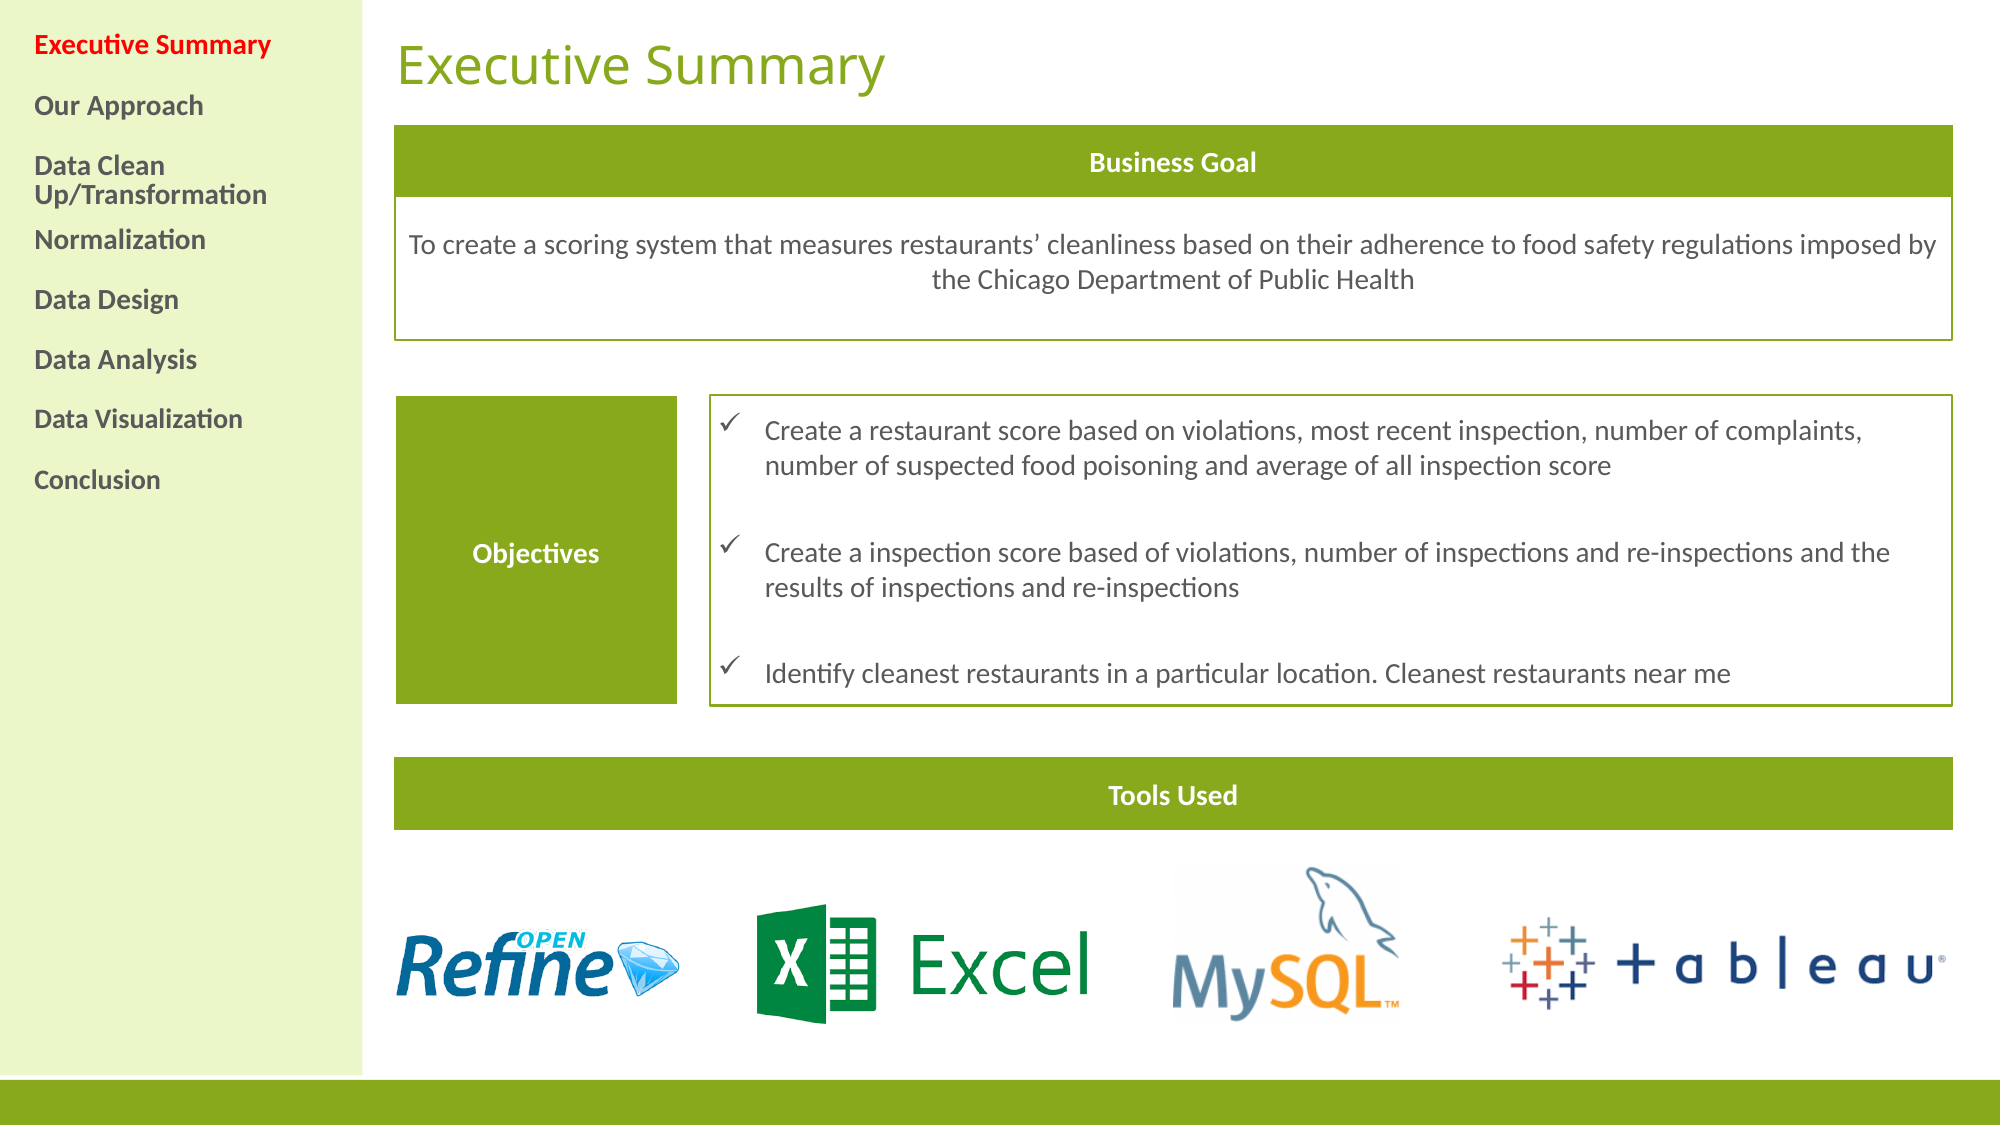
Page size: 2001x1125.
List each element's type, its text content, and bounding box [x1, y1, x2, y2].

table_cell Data Visualization [19, 400, 349, 461]
table_cell Data Clean Up/Transformation [19, 146, 349, 220]
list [394, 884, 680, 1041]
picture [1467, 908, 1978, 1016]
table_cell Our Approach [19, 86, 349, 146]
picture [757, 904, 1087, 1024]
text_box Objectives [394, 395, 678, 706]
table_header Executive Summary [19, 26, 349, 86]
title Executive Summary [381, 25, 1978, 104]
picture [1173, 831, 1400, 1058]
text_box Tools Used [394, 758, 1952, 829]
table_cell Data Analysis [19, 340, 349, 400]
table_cell Data Design [19, 280, 349, 340]
text_box Create a restaurant score based on violations, most recent inspection, number of complaints, number of suspected food poisoning and average of all inspection score Create a inspection score based of violations, number of inspections and re-inspections and the results of inspections and re-inspections Identify cleanest restaurants in a particular location. Cleanest restaurants near me [710, 395, 1952, 706]
table_cell Normalization [19, 220, 349, 280]
table_cell Conclusion [19, 461, 349, 521]
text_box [394, 125, 1952, 340]
